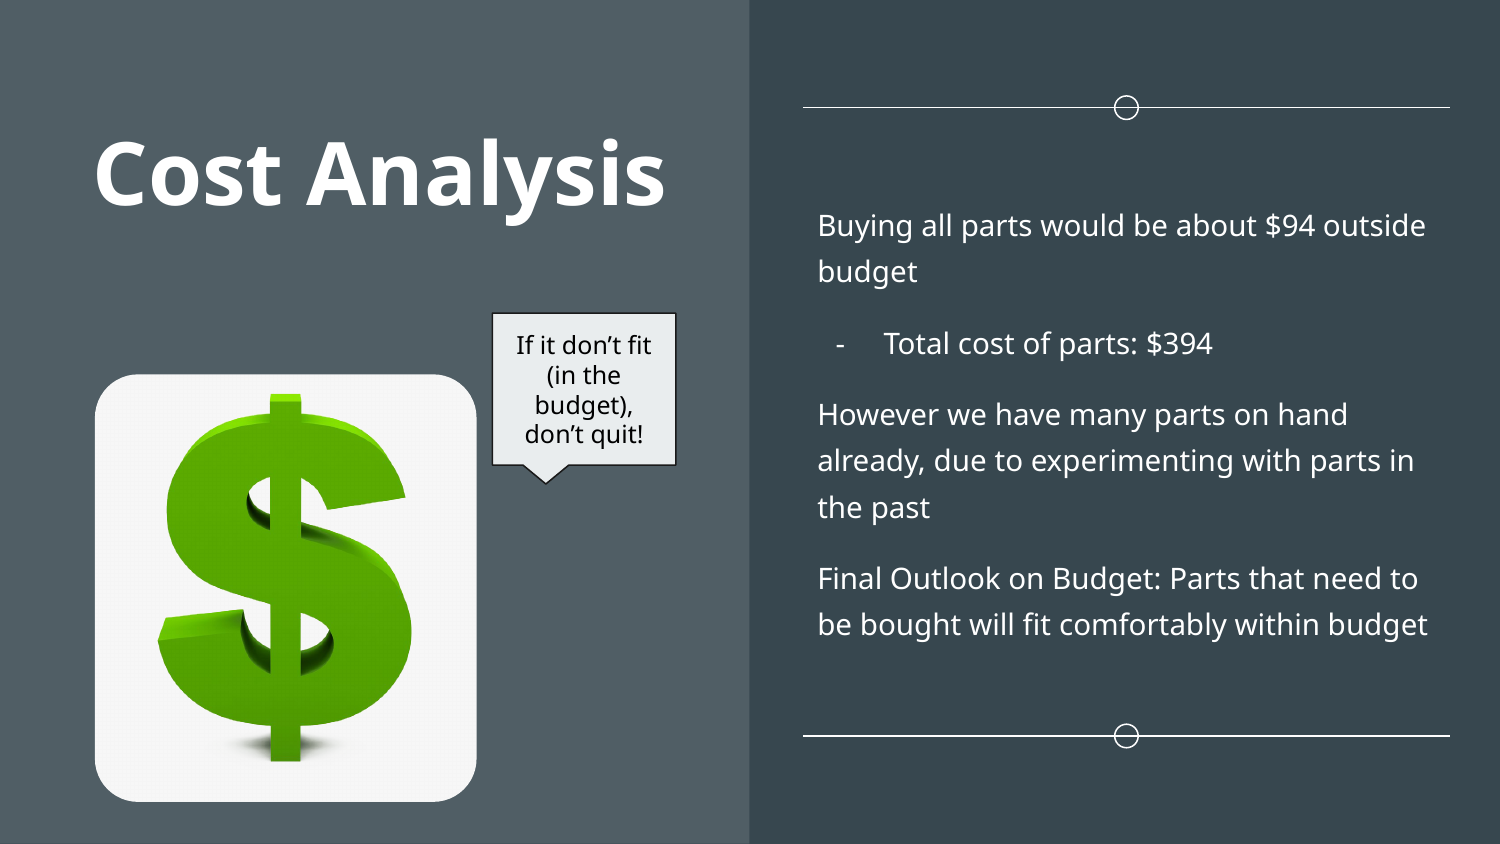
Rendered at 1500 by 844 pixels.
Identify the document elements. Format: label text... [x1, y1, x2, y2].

title Cost Analysis [56, 53, 704, 290]
list Buying all parts would be about $94 outside budget Total cost of parts: $394 However we have many parts on hand already, due to experimenting with parts in the past Final Outlook on Budget: Parts that need to be bought will fit comfortably within budget [802, 175, 1450, 669]
picture [94, 374, 477, 803]
text_box If it don’t fit (in the budget), don’t quit! [492, 313, 676, 485]
